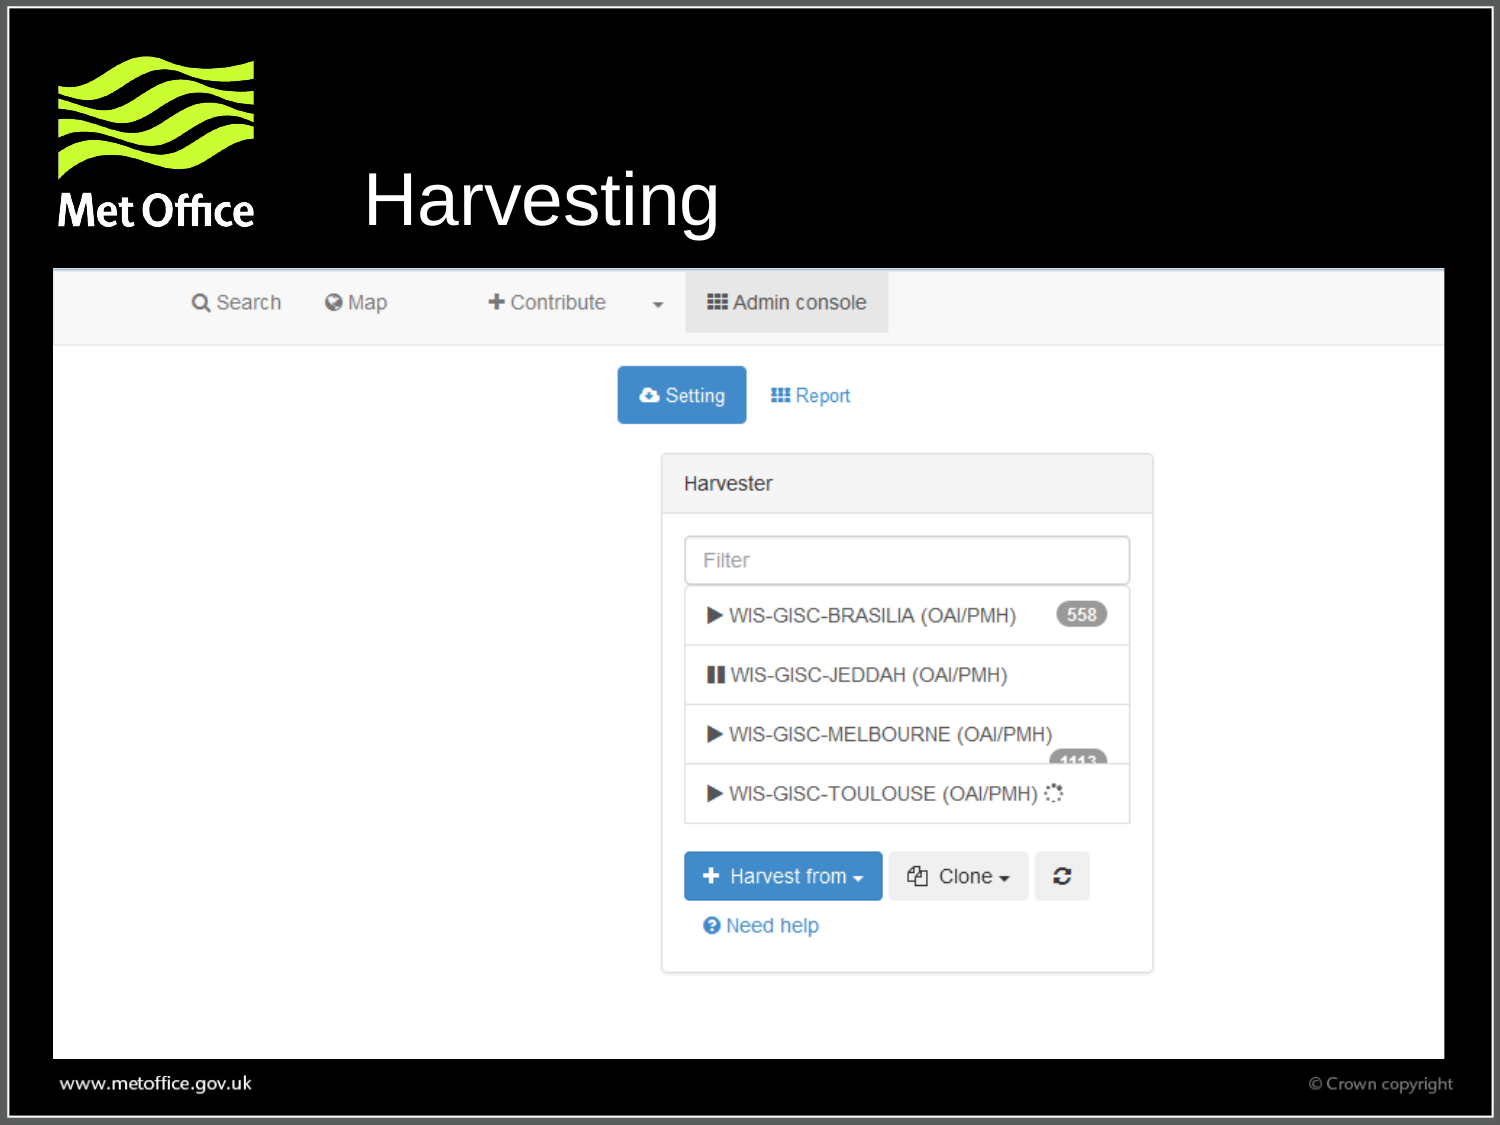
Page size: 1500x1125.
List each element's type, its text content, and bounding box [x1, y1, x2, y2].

picture [2, 2, 1498, 1123]
title Harvesting [348, 94, 1495, 249]
